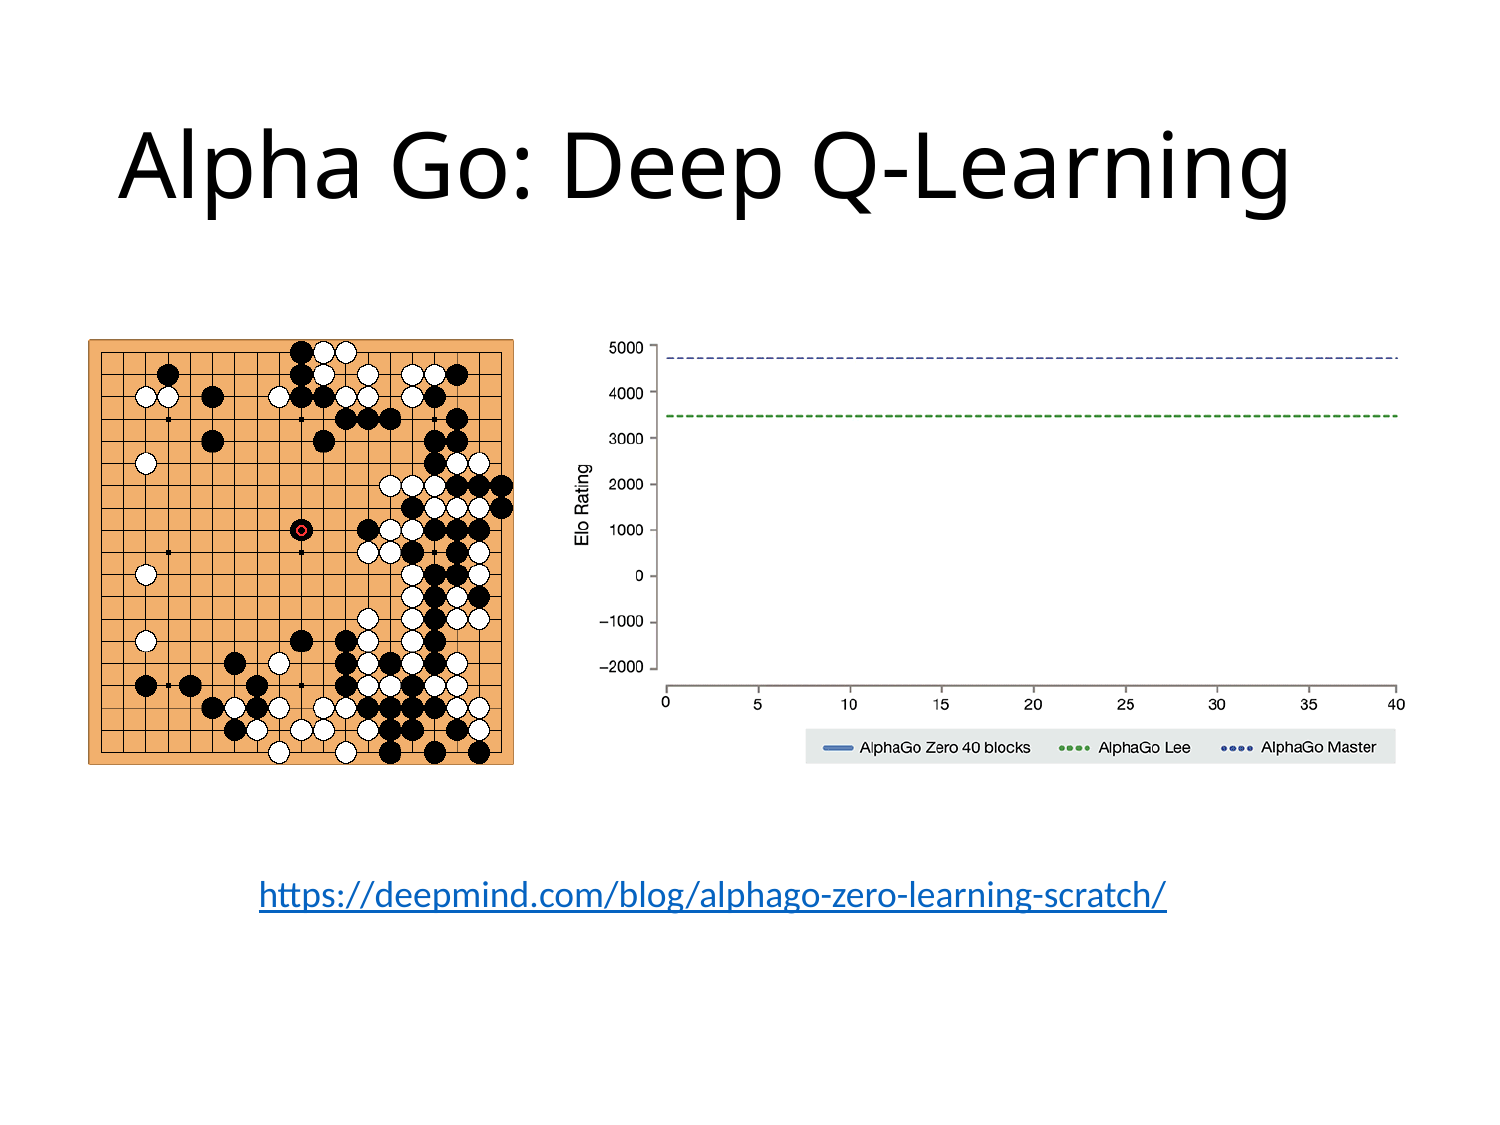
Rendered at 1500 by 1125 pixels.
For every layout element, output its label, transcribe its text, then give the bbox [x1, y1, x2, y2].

text_box https://deepmind.com/blog/alphago-zero-learning-scratch/ [243, 862, 1266, 923]
title Alpha Go: Deep Q-Learning [103, 59, 1397, 278]
picture [572, 294, 1432, 765]
picture [88, 339, 514, 765]
